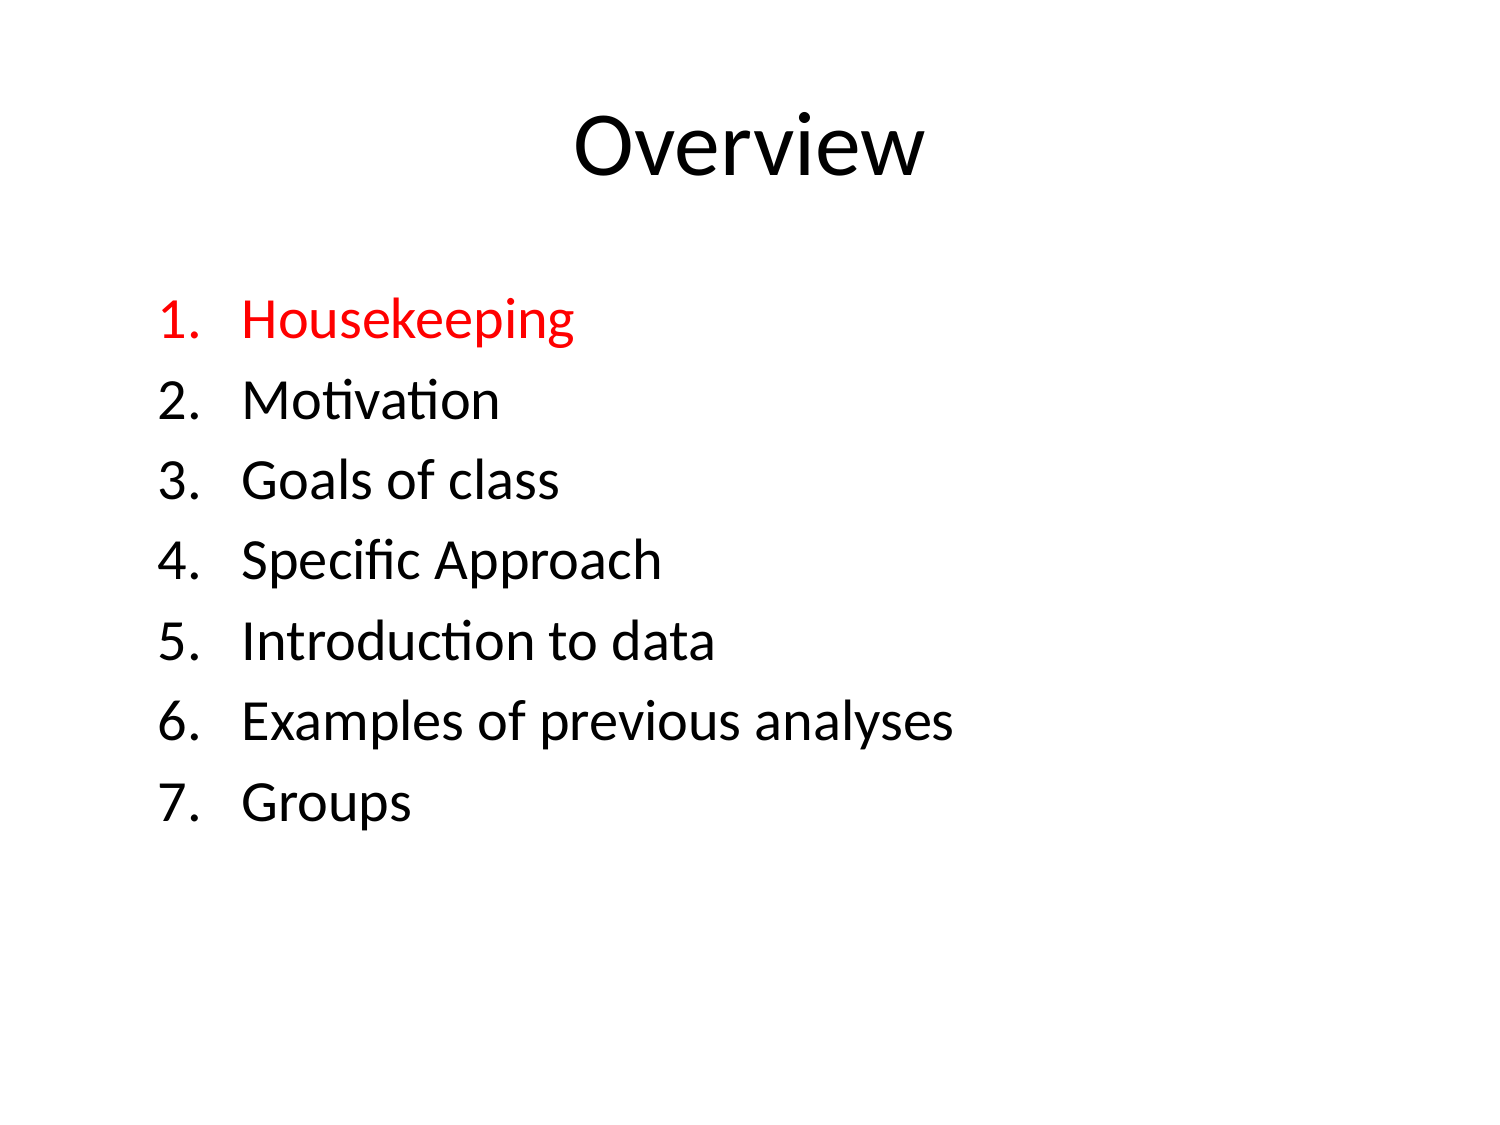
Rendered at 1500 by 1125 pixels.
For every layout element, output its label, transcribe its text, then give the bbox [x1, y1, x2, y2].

list Housekeeping Motivation Goals of class Specific Approach Introduction to data Examples of previous analyses Groups [74, 261, 1426, 1006]
title Overview [74, 44, 1426, 234]
